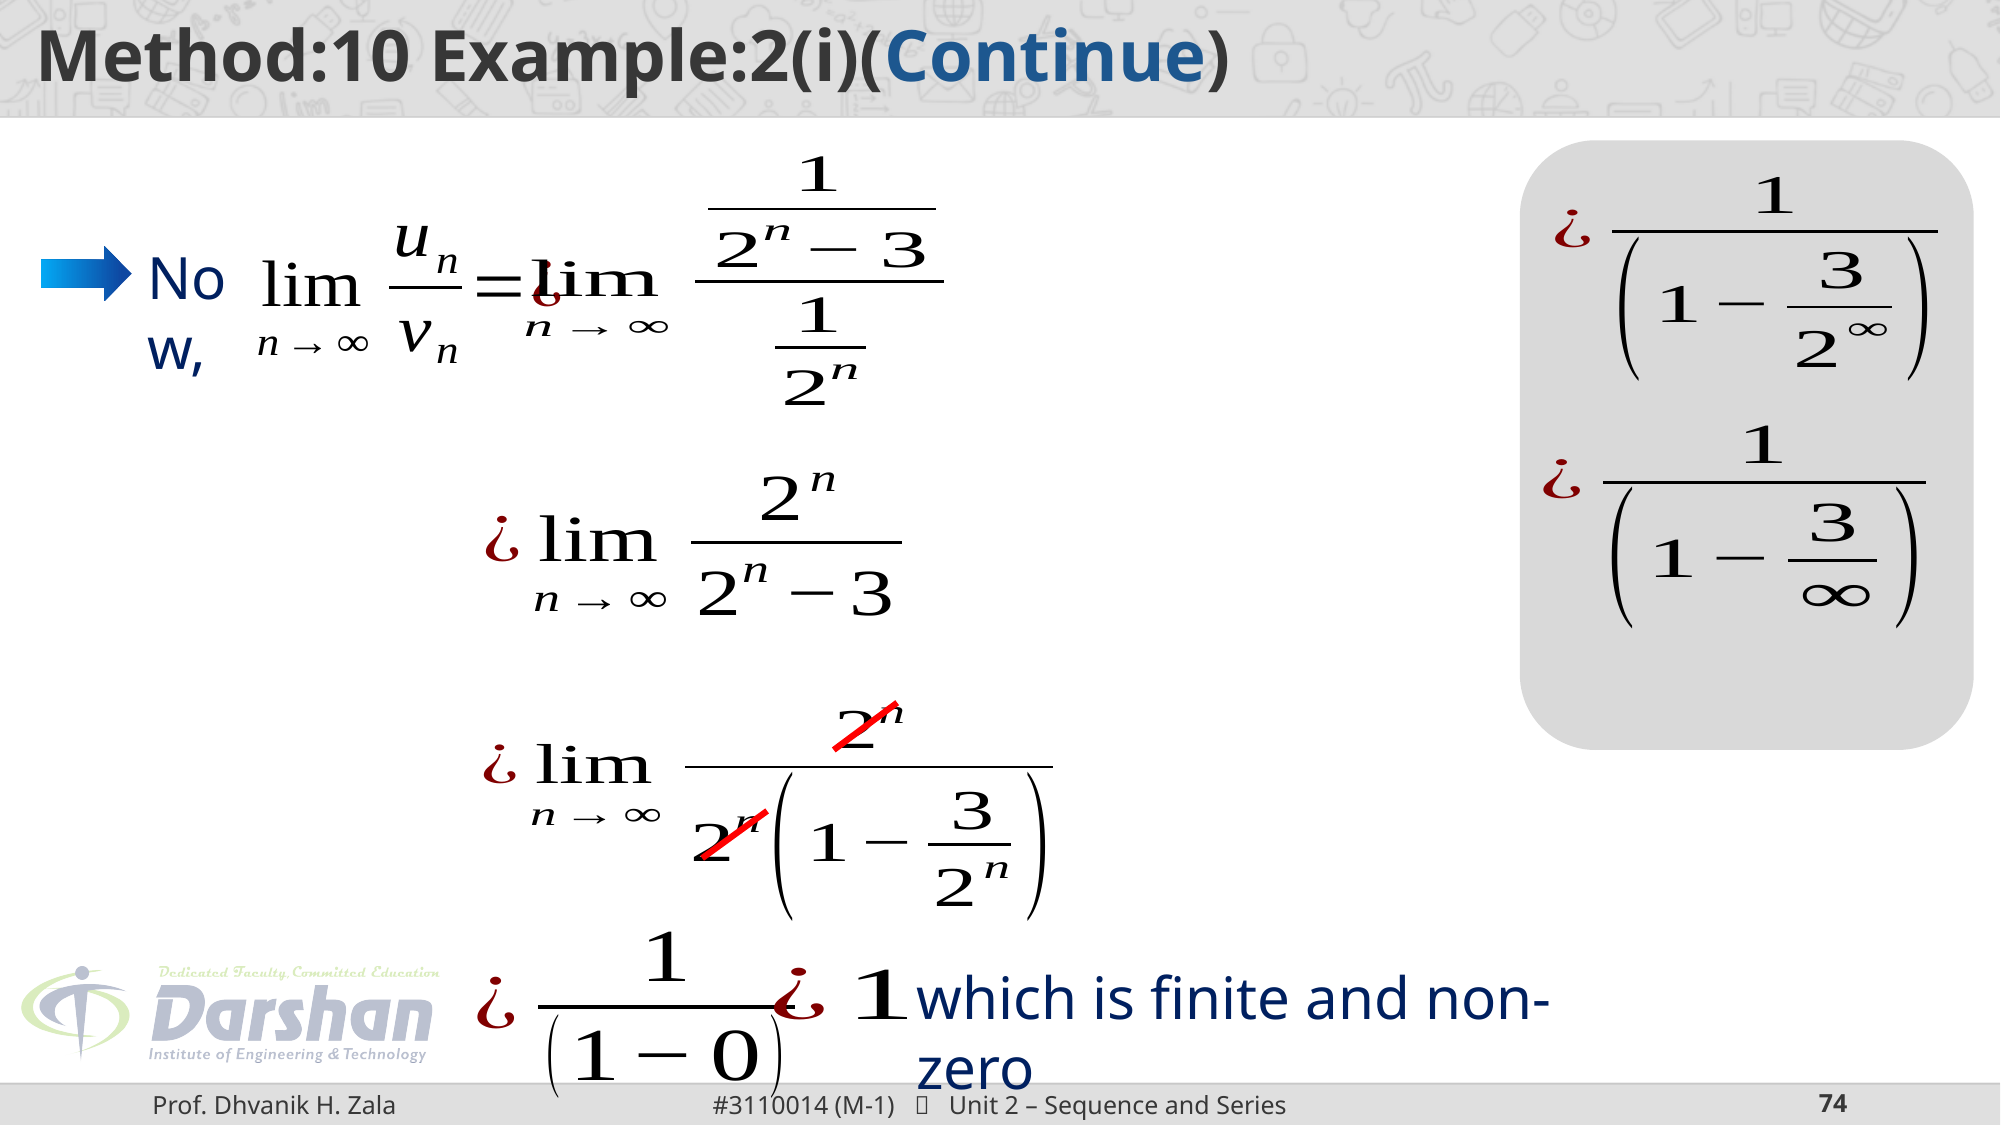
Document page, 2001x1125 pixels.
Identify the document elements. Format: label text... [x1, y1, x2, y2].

text_box [40, 246, 132, 302]
text_box Therefore, by limit comparison test both the series are convergent or divergent [21, 966, 440, 1063]
text_box [1518, 139, 1975, 752]
text_box which is finite and non-zero [901, 953, 1571, 1038]
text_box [702, 810, 768, 859]
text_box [833, 702, 898, 750]
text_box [132, 198, 566, 374]
